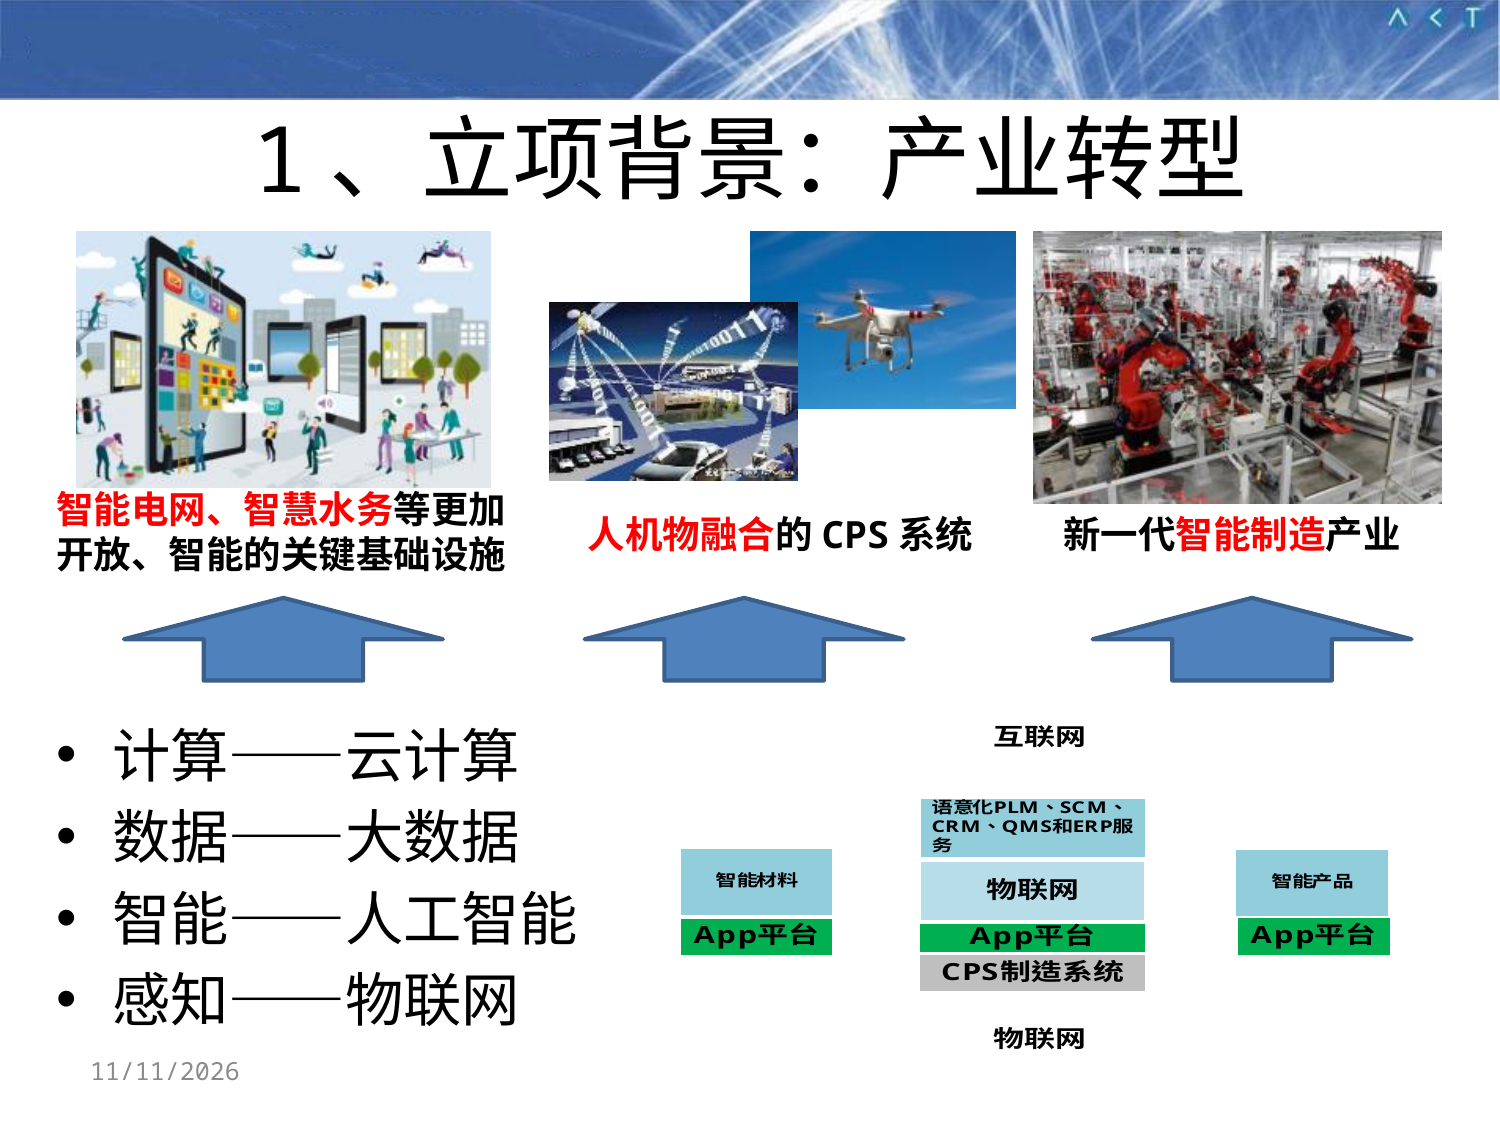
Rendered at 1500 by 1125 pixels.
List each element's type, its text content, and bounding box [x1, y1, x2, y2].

text_box 计算——云计算 数据——大数据 智能——人工智能 感知——物联网 [41, 711, 1392, 1118]
picture [76, 231, 491, 488]
picture [1033, 231, 1442, 504]
title 1、立项背景：产业转型 [74, 89, 1426, 223]
text_box 智能电网、智慧水务等更加开放、智能的关键基础设施 [41, 478, 526, 583]
text_box 人机物融合的CPS系统 [573, 503, 989, 564]
text_box [1090, 595, 1414, 683]
picture [0, 0, 1500, 100]
picture [548, 231, 1016, 481]
text_box 新一代智能制造产业 [1048, 512, 1416, 564]
text_box [582, 595, 906, 683]
picture [669, 703, 1400, 1071]
text_box [121, 595, 445, 683]
